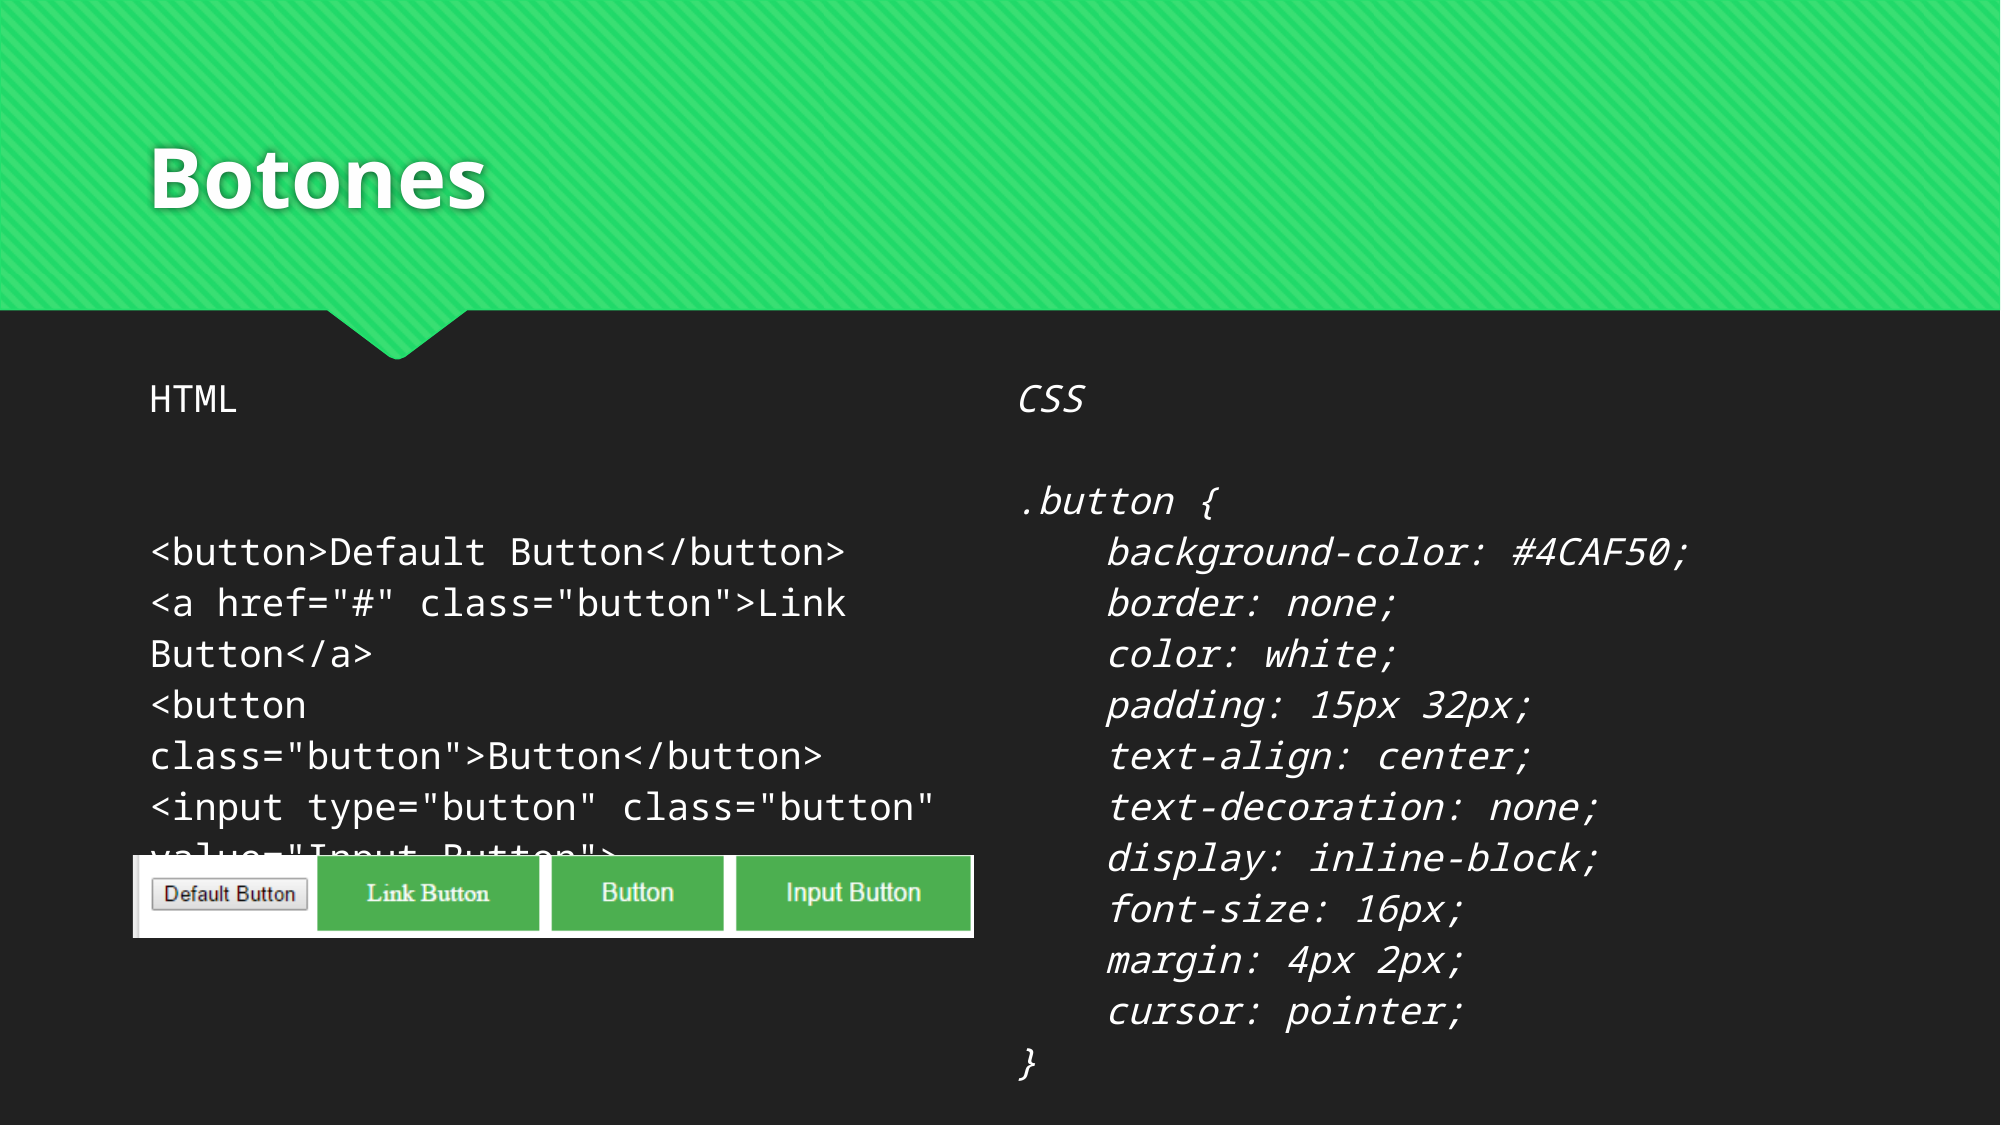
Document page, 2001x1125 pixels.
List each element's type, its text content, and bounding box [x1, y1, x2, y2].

table_header HTML <button>Default Button</button> <a href="#" class="button">Link Button</a> <button class="button">Button</button> <input type="button" class="button" value="Input Button"> [134, 365, 1000, 1094]
picture [132, 854, 975, 939]
title Botones [132, 73, 1868, 233]
table_header CSS .button { background-color: #4CAF50; border: none; color: white; padding: 15px 32px; text-align: center; text-decoration: none; display: inline-block; font-size: 16px; margin: 4px 2px; cursor: pointer; } [1000, 365, 1865, 1094]
